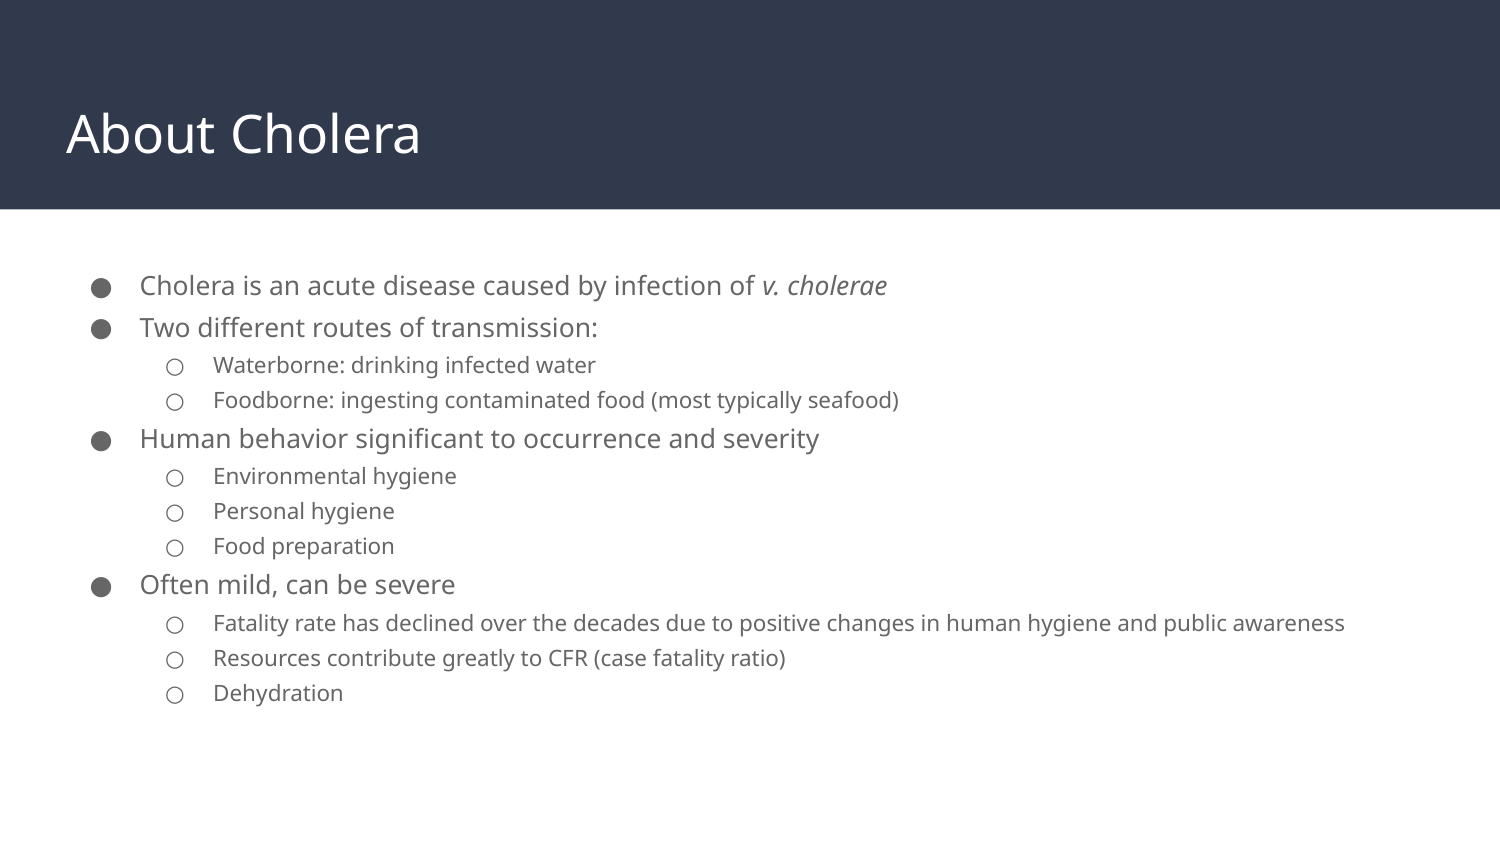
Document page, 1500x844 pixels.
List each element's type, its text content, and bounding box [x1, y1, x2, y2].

title About Cholera [51, 82, 1449, 185]
list Cholera is an acute disease caused by infection of v. cholerae Two different routes of transmission: Waterborne: drinking infected water Foodborne: ingesting contaminated food (most typically seafood) Human behavior significant to occurrence and severity Environmental hygiene Personal hygiene Food preparation Often mild, can be severe Fatality rate has declined over the decades due to positive changes in human hygiene and public awareness Resources contribute greatly to CFR (case fatality ratio) Dehydration [51, 247, 1381, 752]
